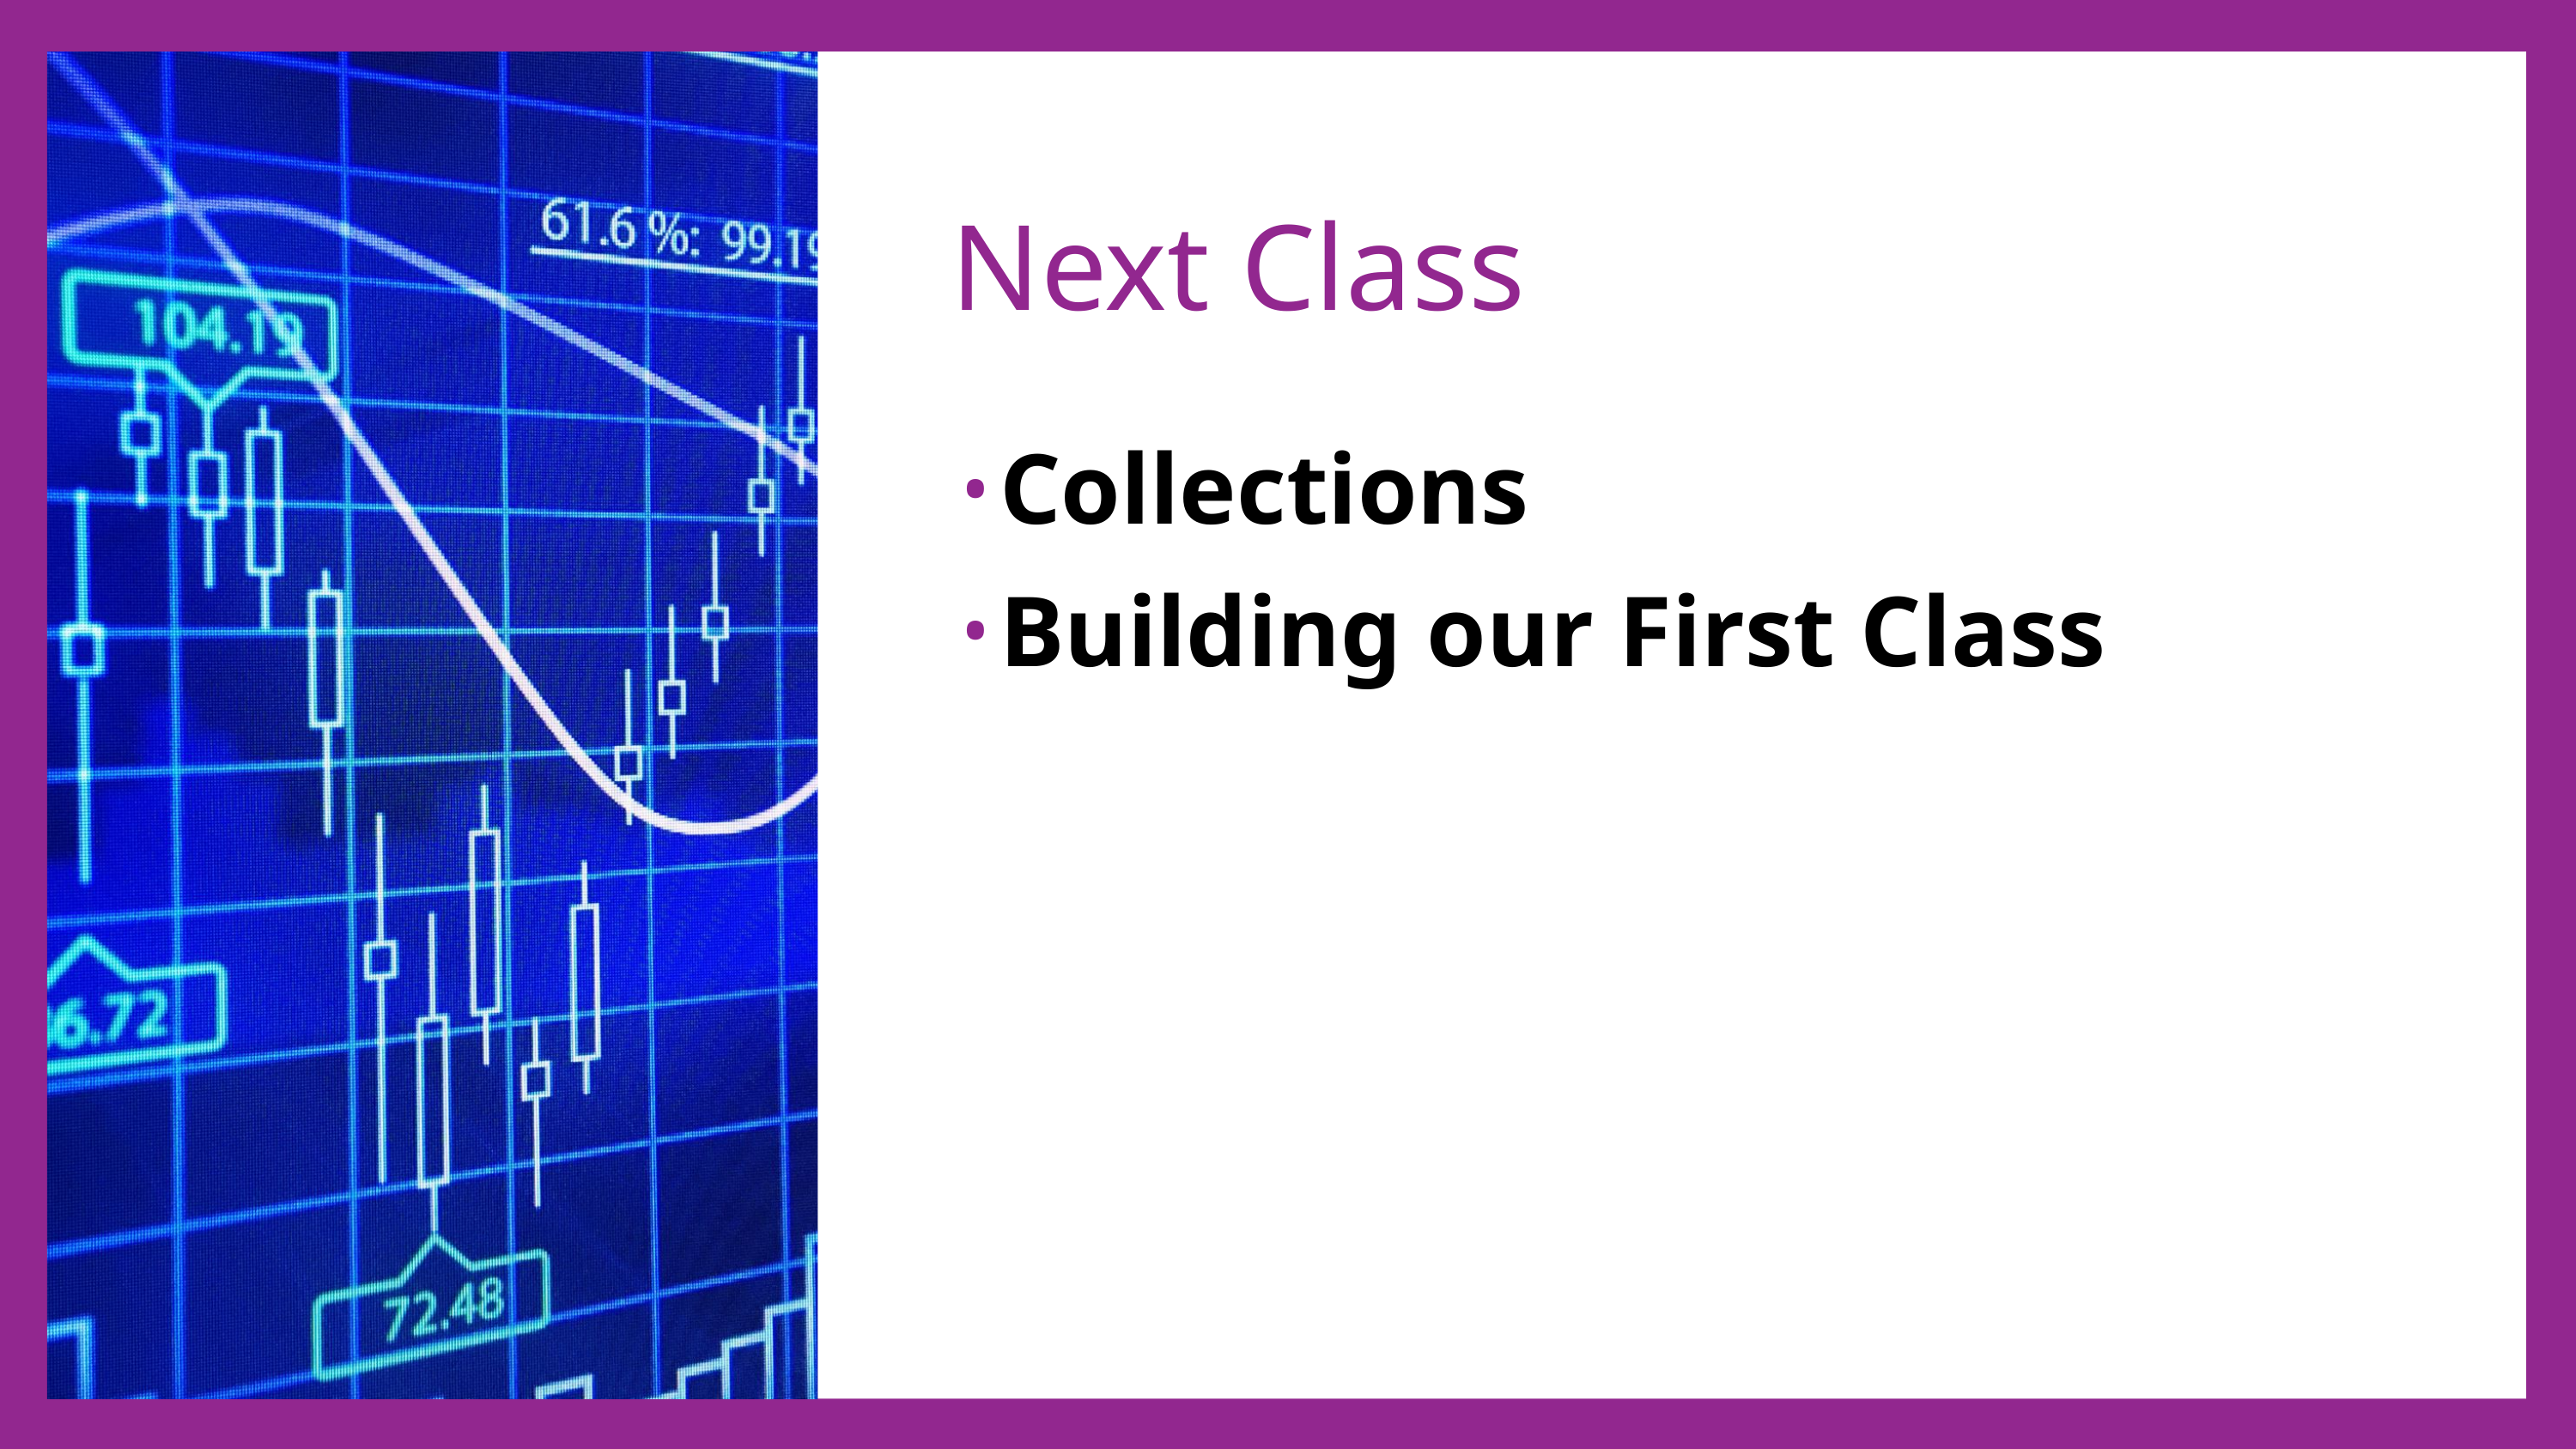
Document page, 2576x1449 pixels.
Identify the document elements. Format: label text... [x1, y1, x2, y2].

picture [46, 51, 818, 1399]
title Next Class [938, 129, 2353, 415]
list Collections Building our First Class [938, 434, 2353, 1288]
